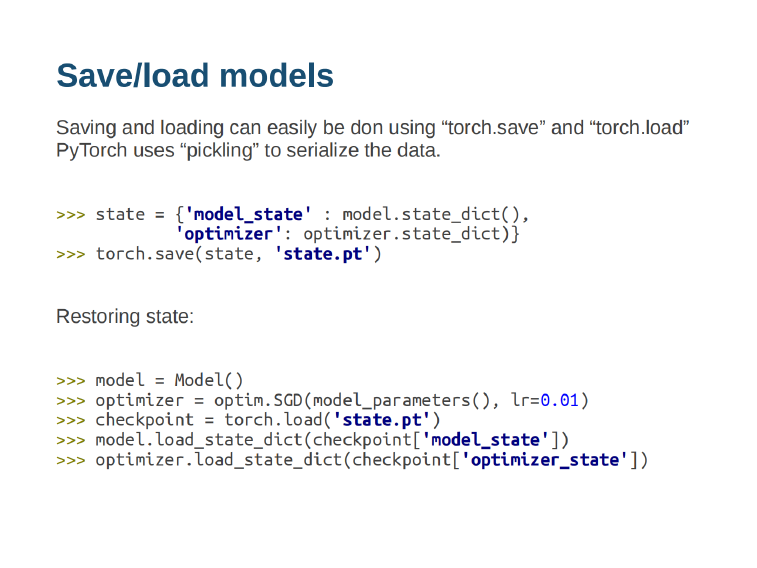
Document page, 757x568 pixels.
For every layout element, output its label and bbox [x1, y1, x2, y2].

picture [46, 58, 756, 495]
